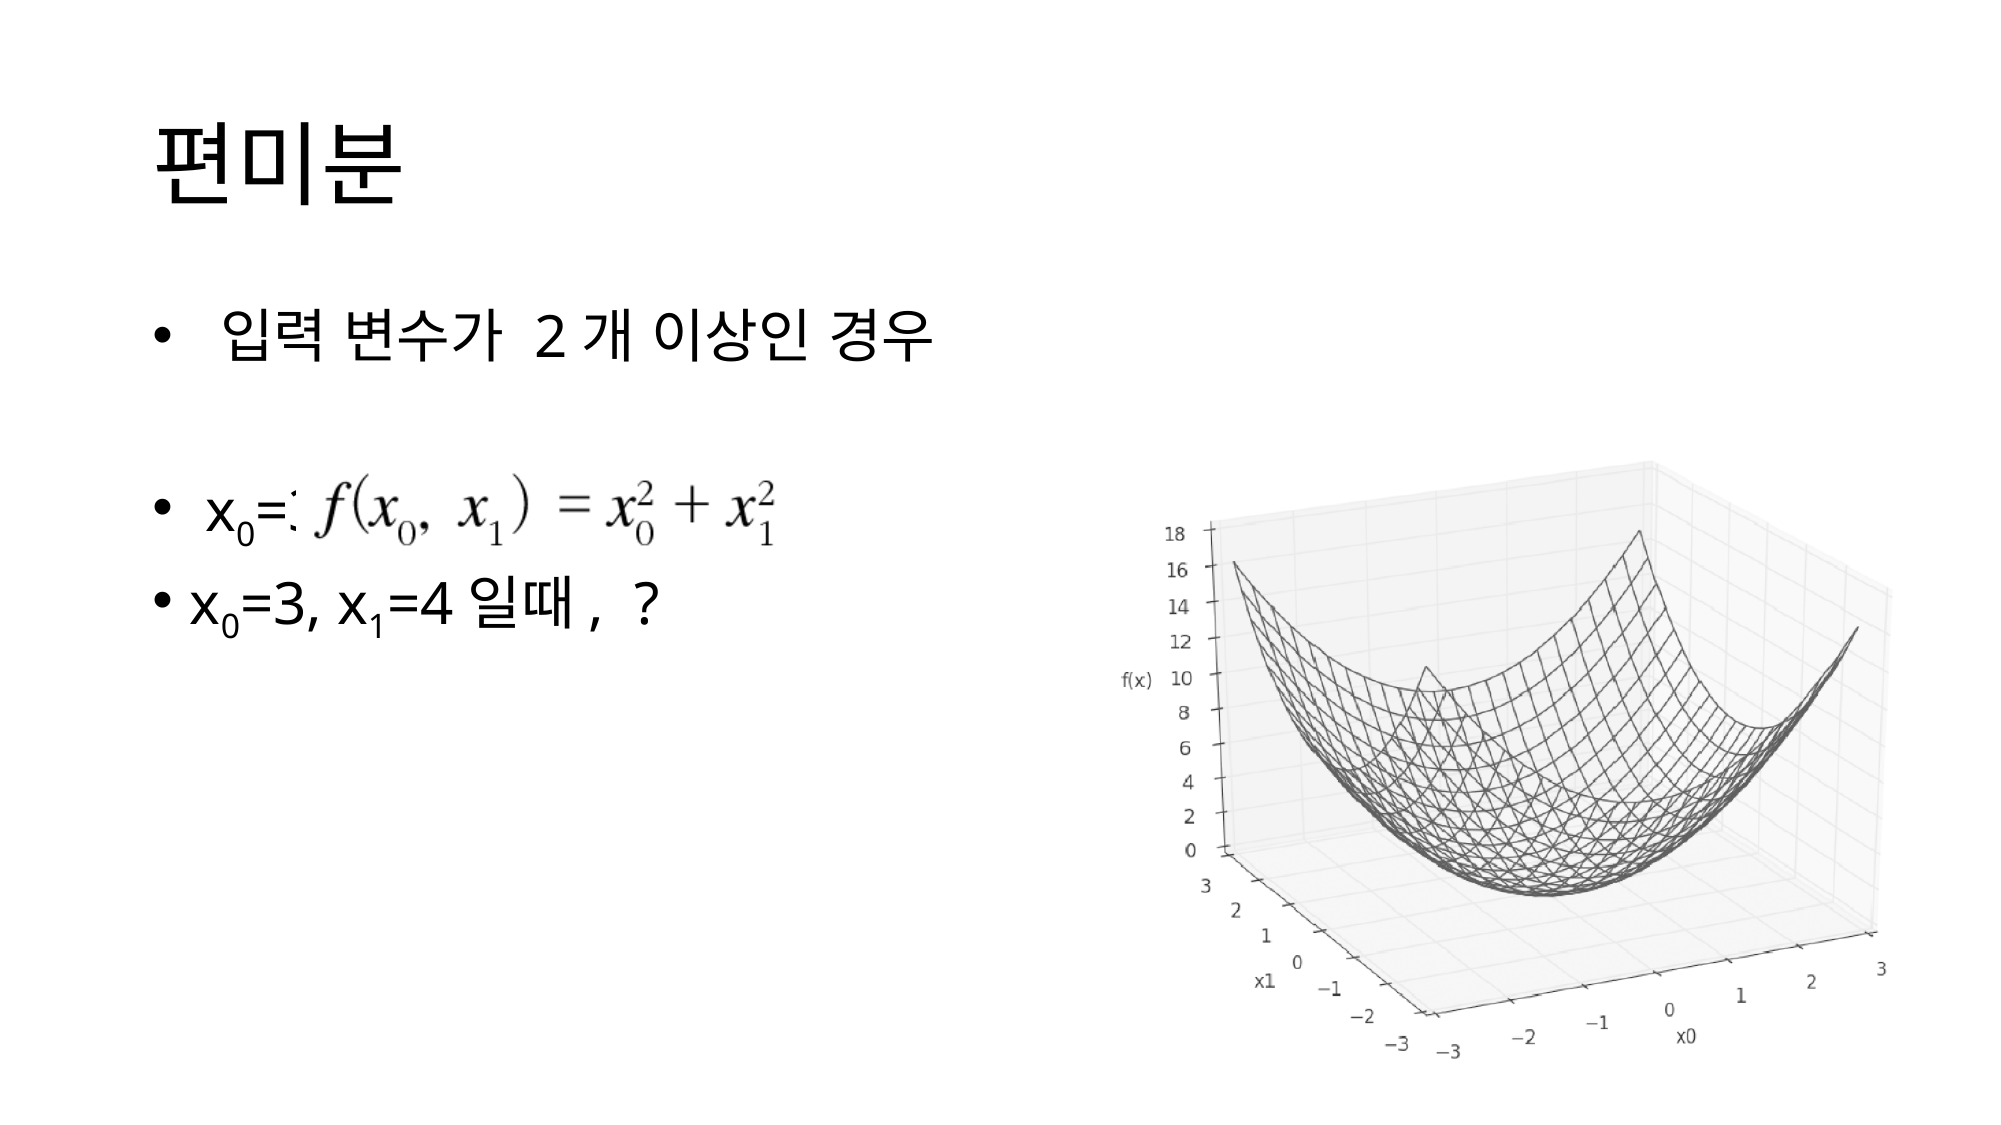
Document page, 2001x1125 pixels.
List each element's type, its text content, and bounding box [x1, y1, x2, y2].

picture [296, 455, 806, 570]
picture [1115, 455, 1904, 1074]
title 편미분 [137, 59, 1863, 278]
